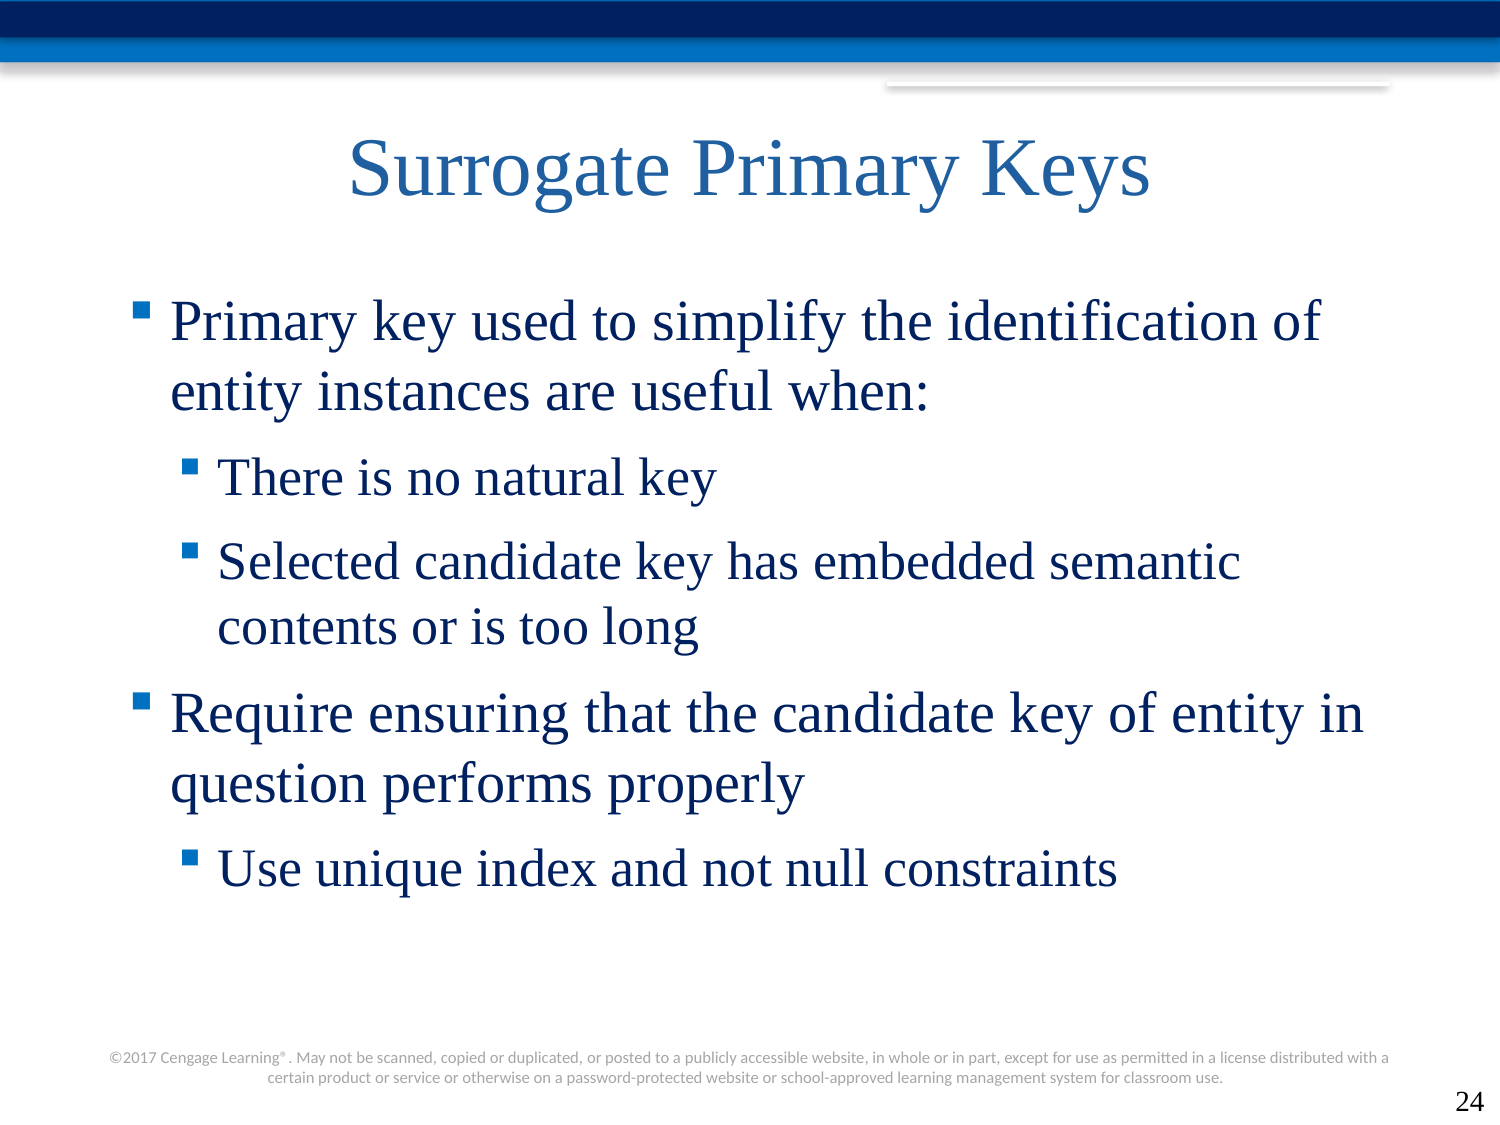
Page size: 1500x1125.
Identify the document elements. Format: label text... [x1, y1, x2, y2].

slide_number 24 [1425, 1074, 1500, 1125]
list Primary key used to simplify the identification of entity instances are useful when: There is no natural key Selected candidate key has embedded semantic contents or is too long Require ensuring that the candidate key of entity in question performs properly Use unique index and not null constraints [95, 275, 1421, 1025]
title Surrogate Primary Keys [75, 75, 1425, 250]
